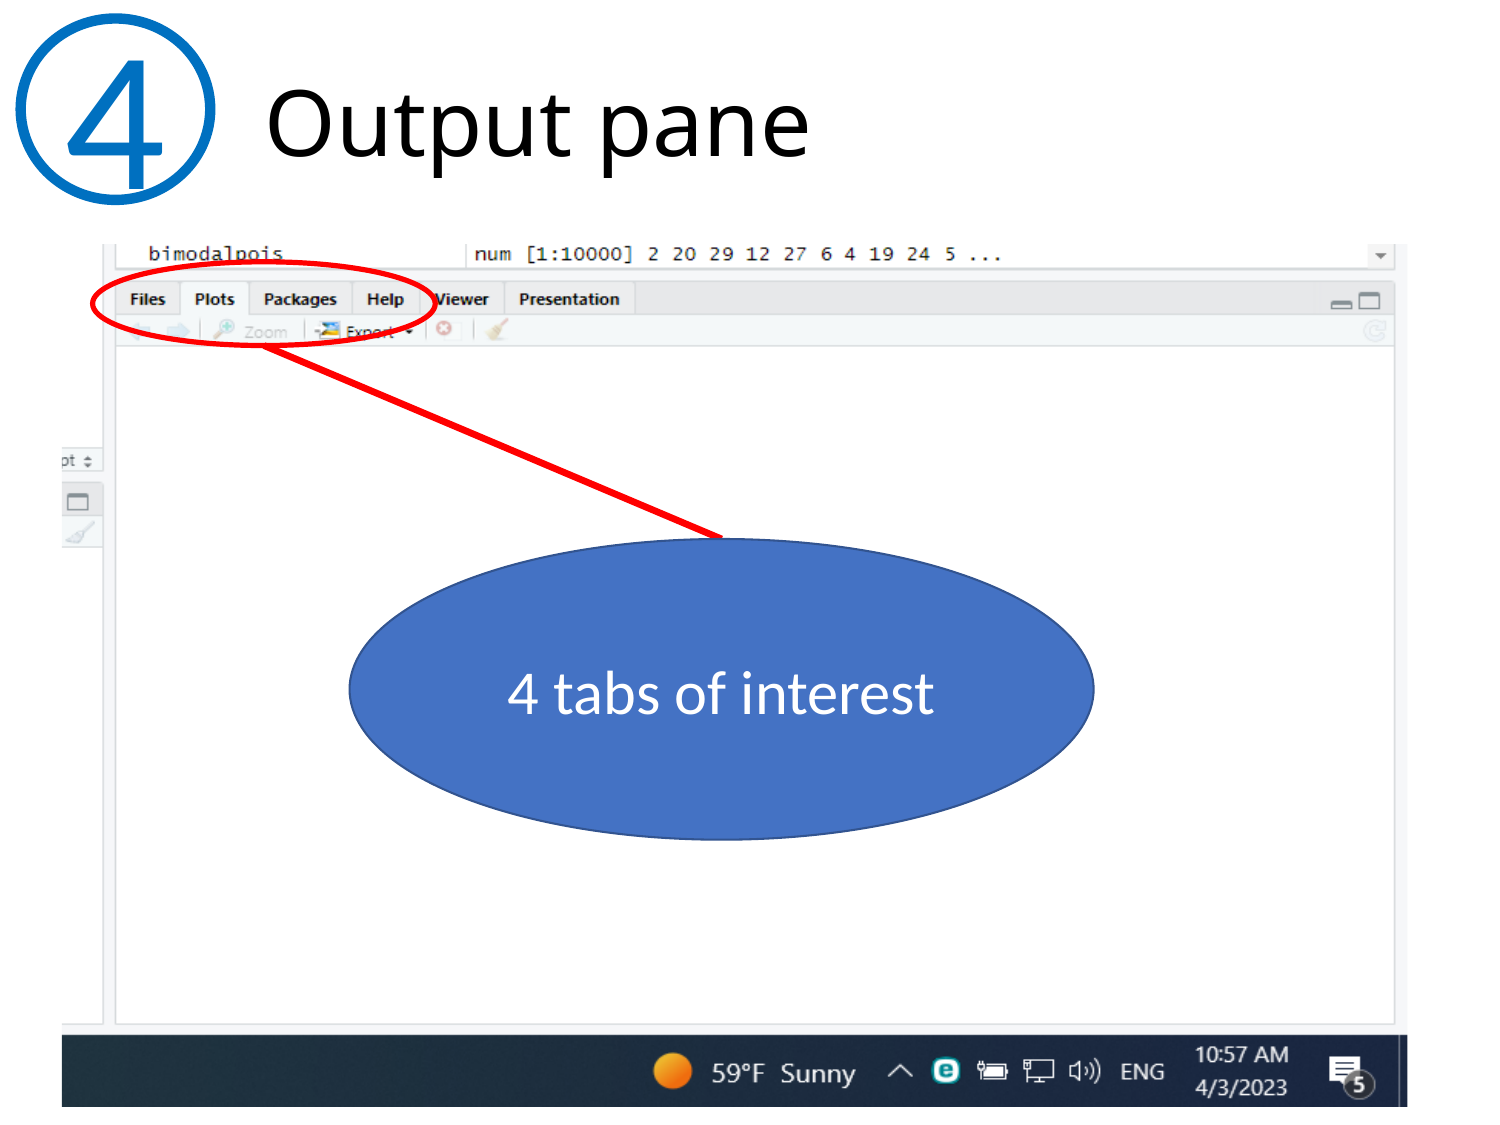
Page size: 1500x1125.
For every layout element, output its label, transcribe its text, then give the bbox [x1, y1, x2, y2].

text_box 4 [19, 17, 212, 201]
title Output pane [249, 18, 1500, 236]
picture [61, 244, 1408, 1107]
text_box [263, 345, 722, 539]
